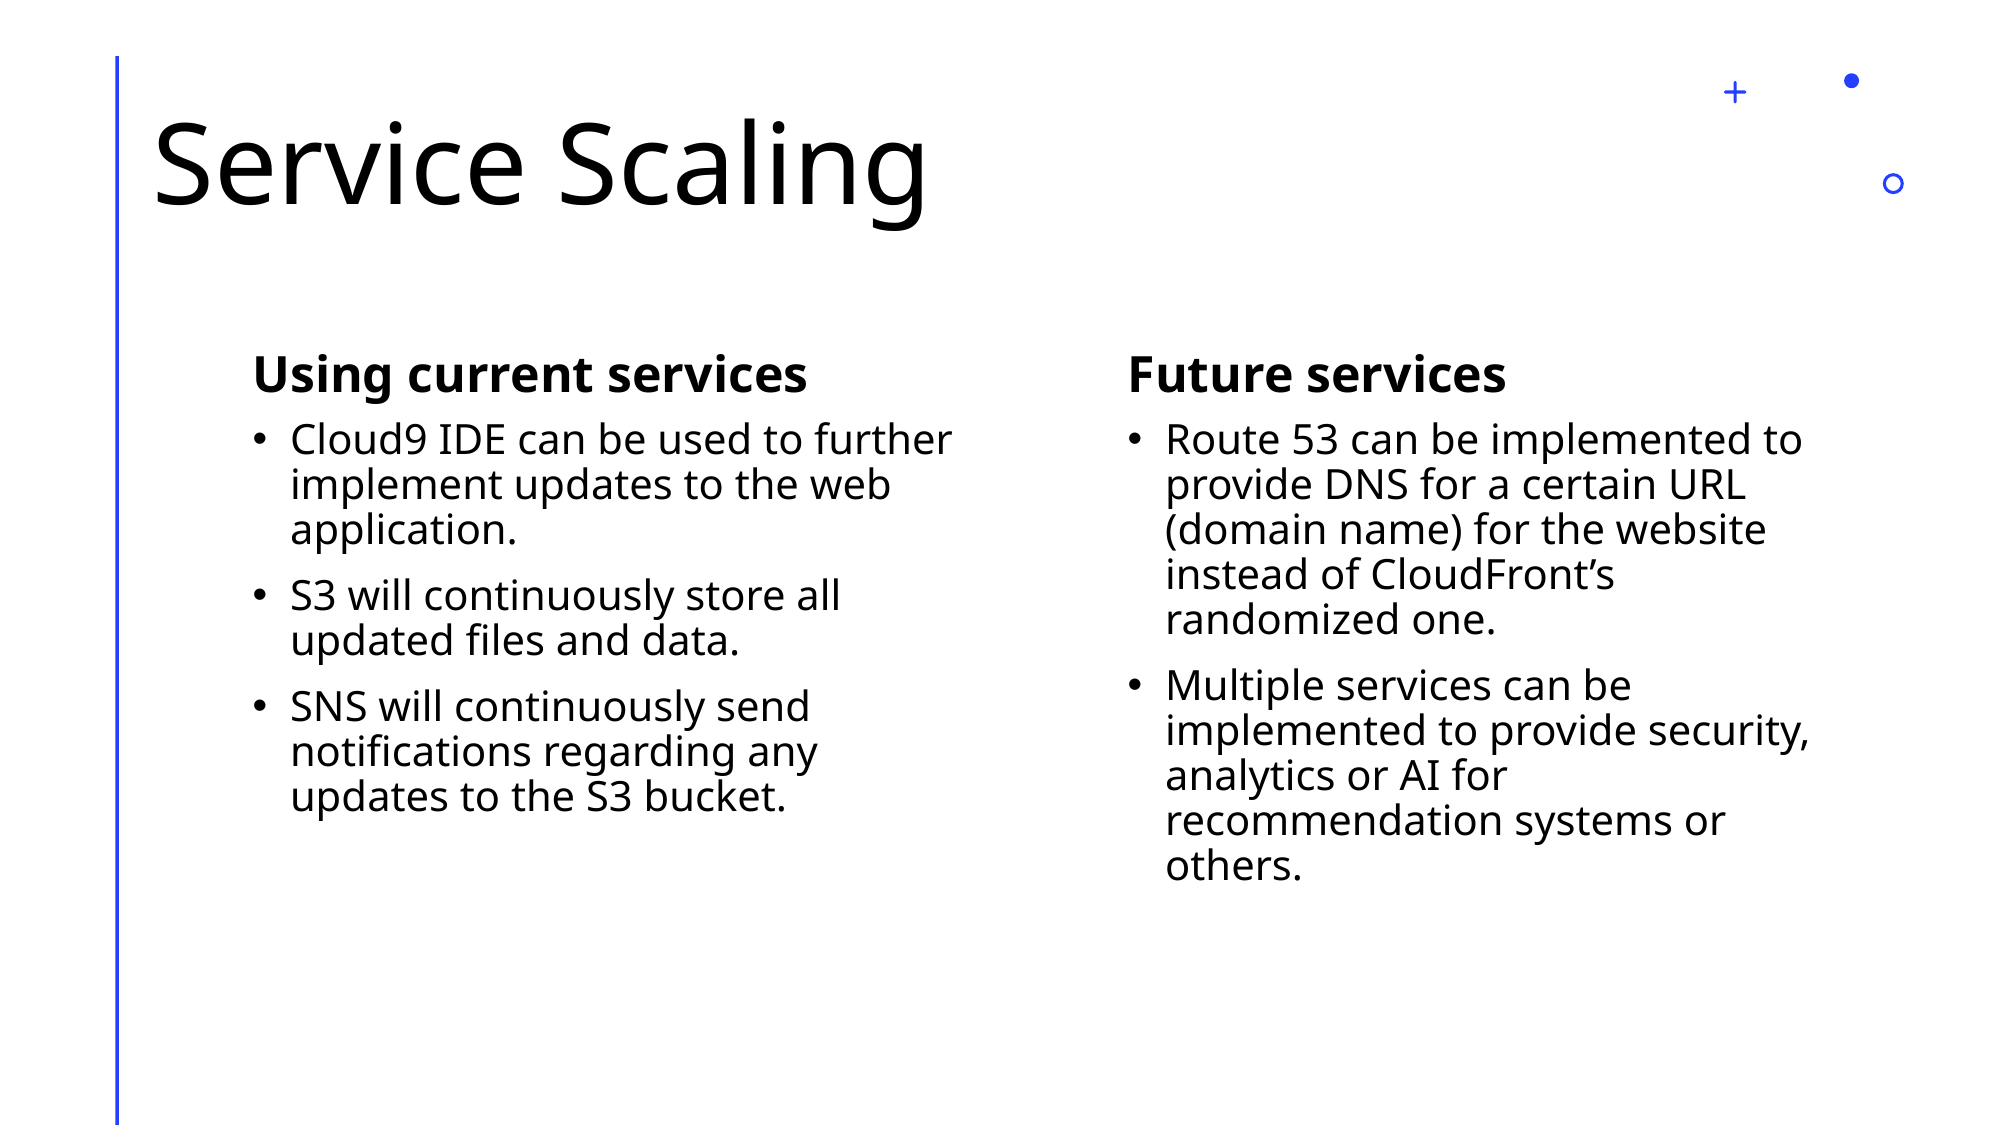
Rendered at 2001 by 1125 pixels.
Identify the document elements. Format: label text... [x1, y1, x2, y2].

list Using current services [237, 275, 984, 410]
list Cloud9 IDE can be used to further implement updates to the web application. S3 will continuously store all updated files and data. SNS will continuously send notifications regarding any updates to the S3 bucket. [237, 410, 984, 1016]
list Route 53 can be implemented to provide DNS for a certain URL (domain name) for the website instead of CloudFront’s randomized one. Multiple services can be implemented to provide security, analytics or AI for recommendation systems or others. [1112, 410, 1863, 1016]
list Future services [1112, 275, 1863, 410]
title Service Scaling [137, 59, 1863, 278]
